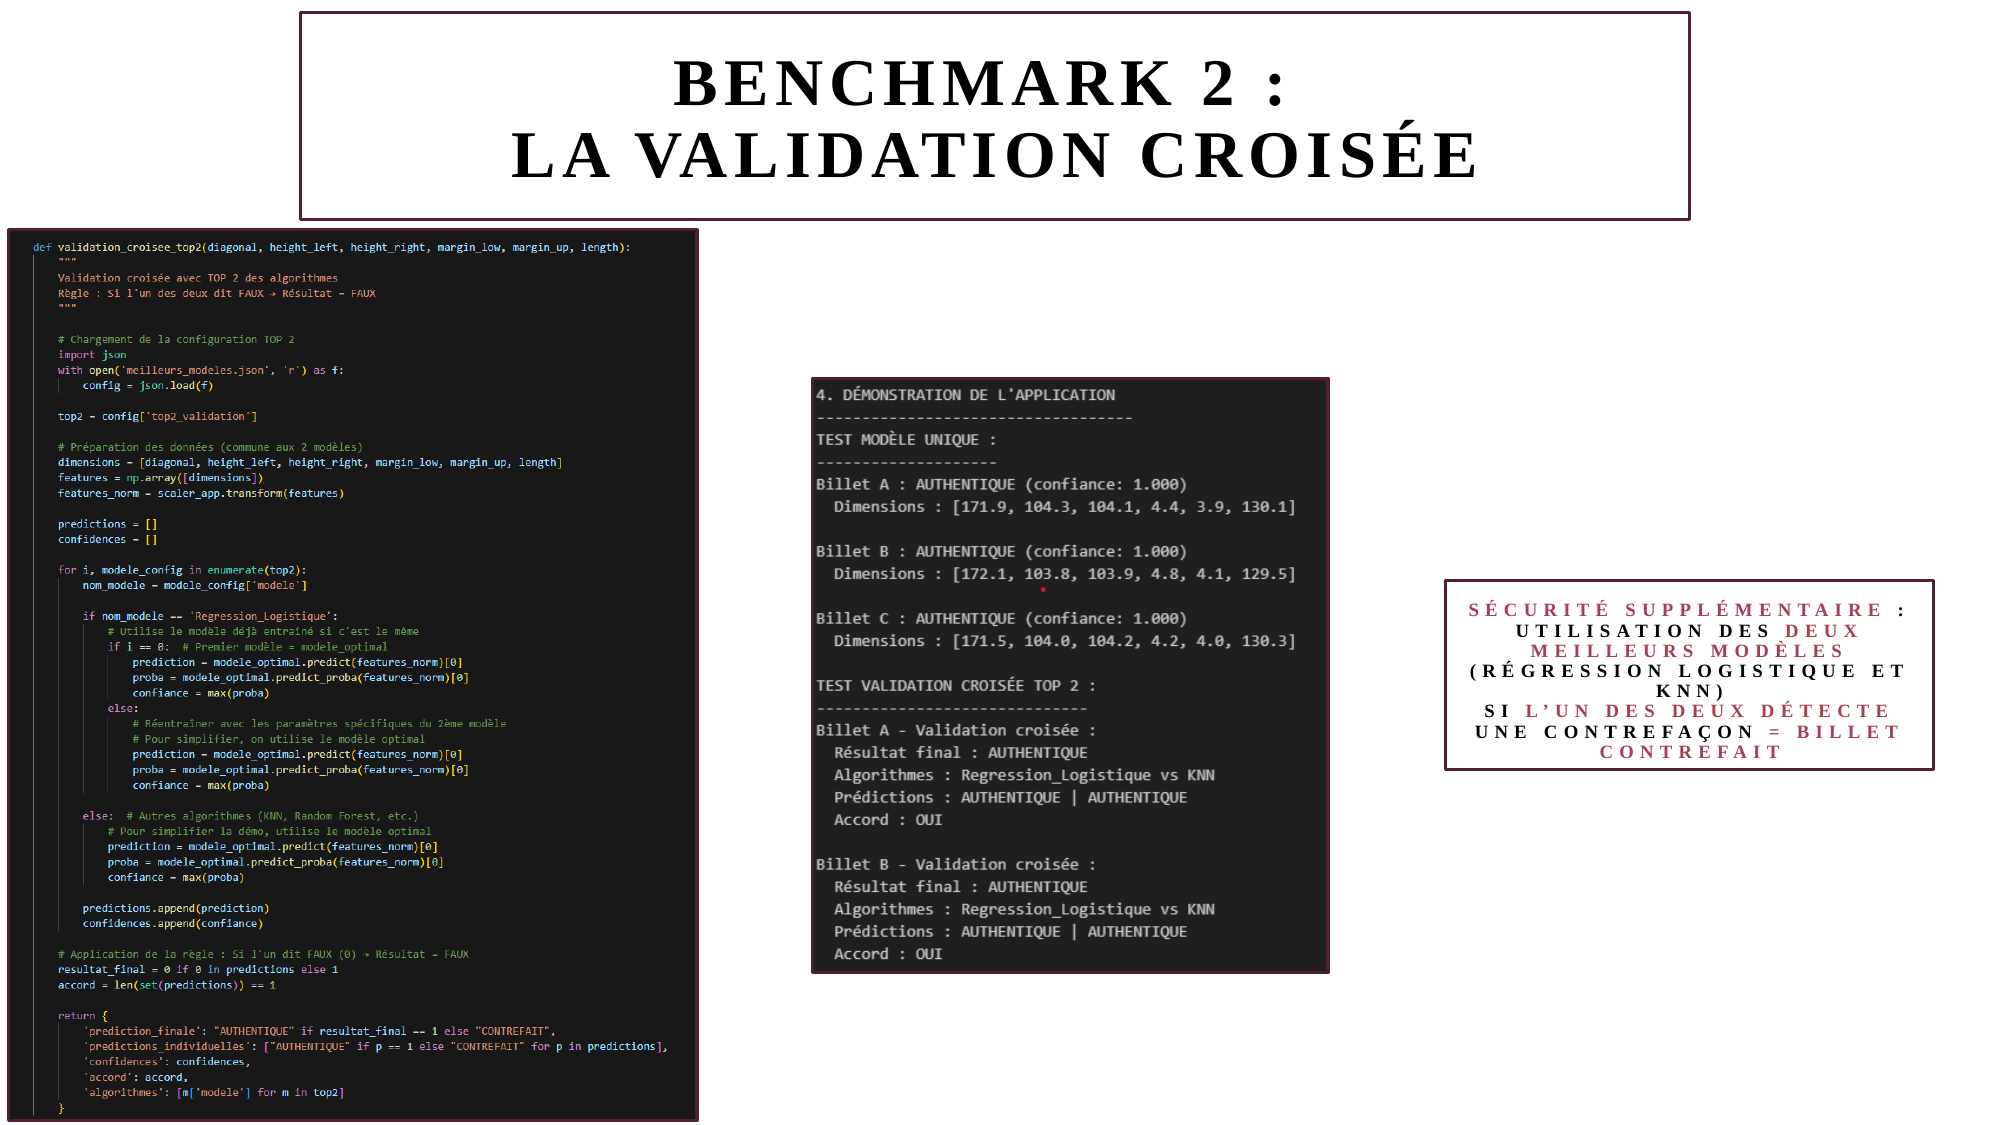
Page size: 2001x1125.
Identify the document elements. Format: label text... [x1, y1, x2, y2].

title Benchmark 2 : la validation croisée [300, 12, 1690, 220]
picture [9, 230, 696, 1120]
text_box Sécurité supplémentaire : utilisation des deux meilleurs modèles (régression logistique et KNN) Si l’un des deux détecte une contrefaçon = billet contrefait [1445, 580, 1934, 770]
picture [813, 379, 1327, 972]
